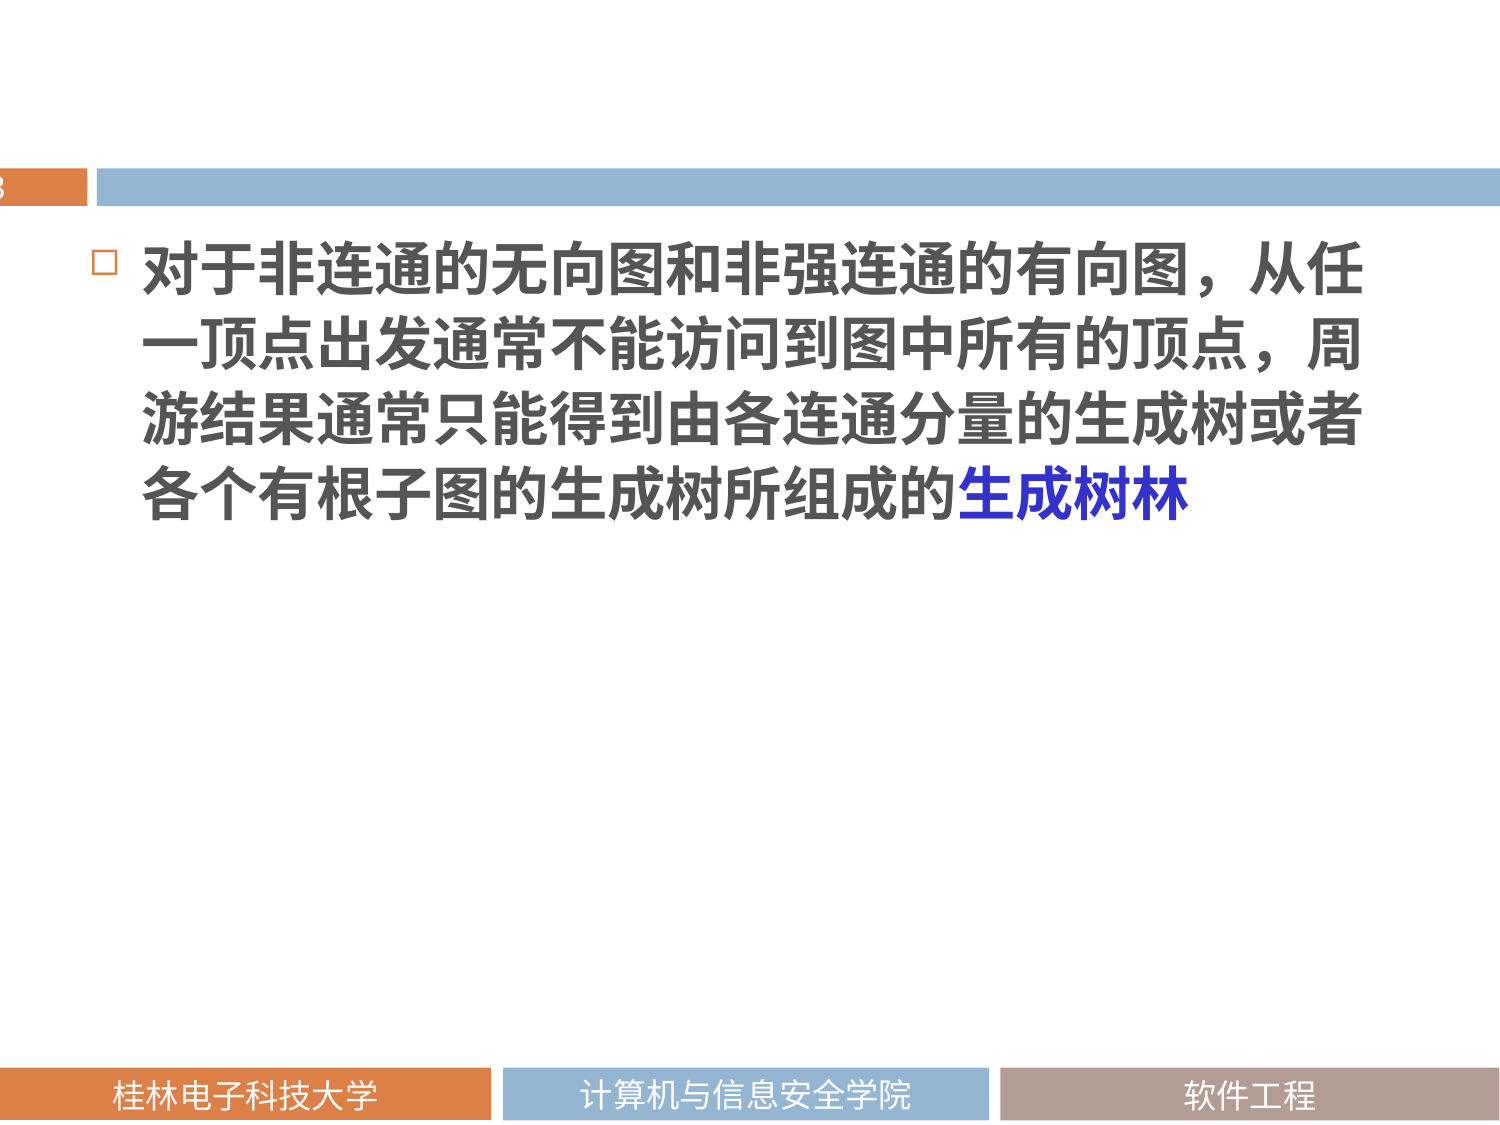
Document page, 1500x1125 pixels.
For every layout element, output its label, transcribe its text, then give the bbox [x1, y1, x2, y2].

list 对于非连通的无向图和非强连通的有向图，从任一顶点出发通常不能访问到图中所有的顶点，周游结果通常只能得到由各连通分量的生成树或者各个有根子图的生成树所组成的生成树林 [73, 219, 1412, 1006]
